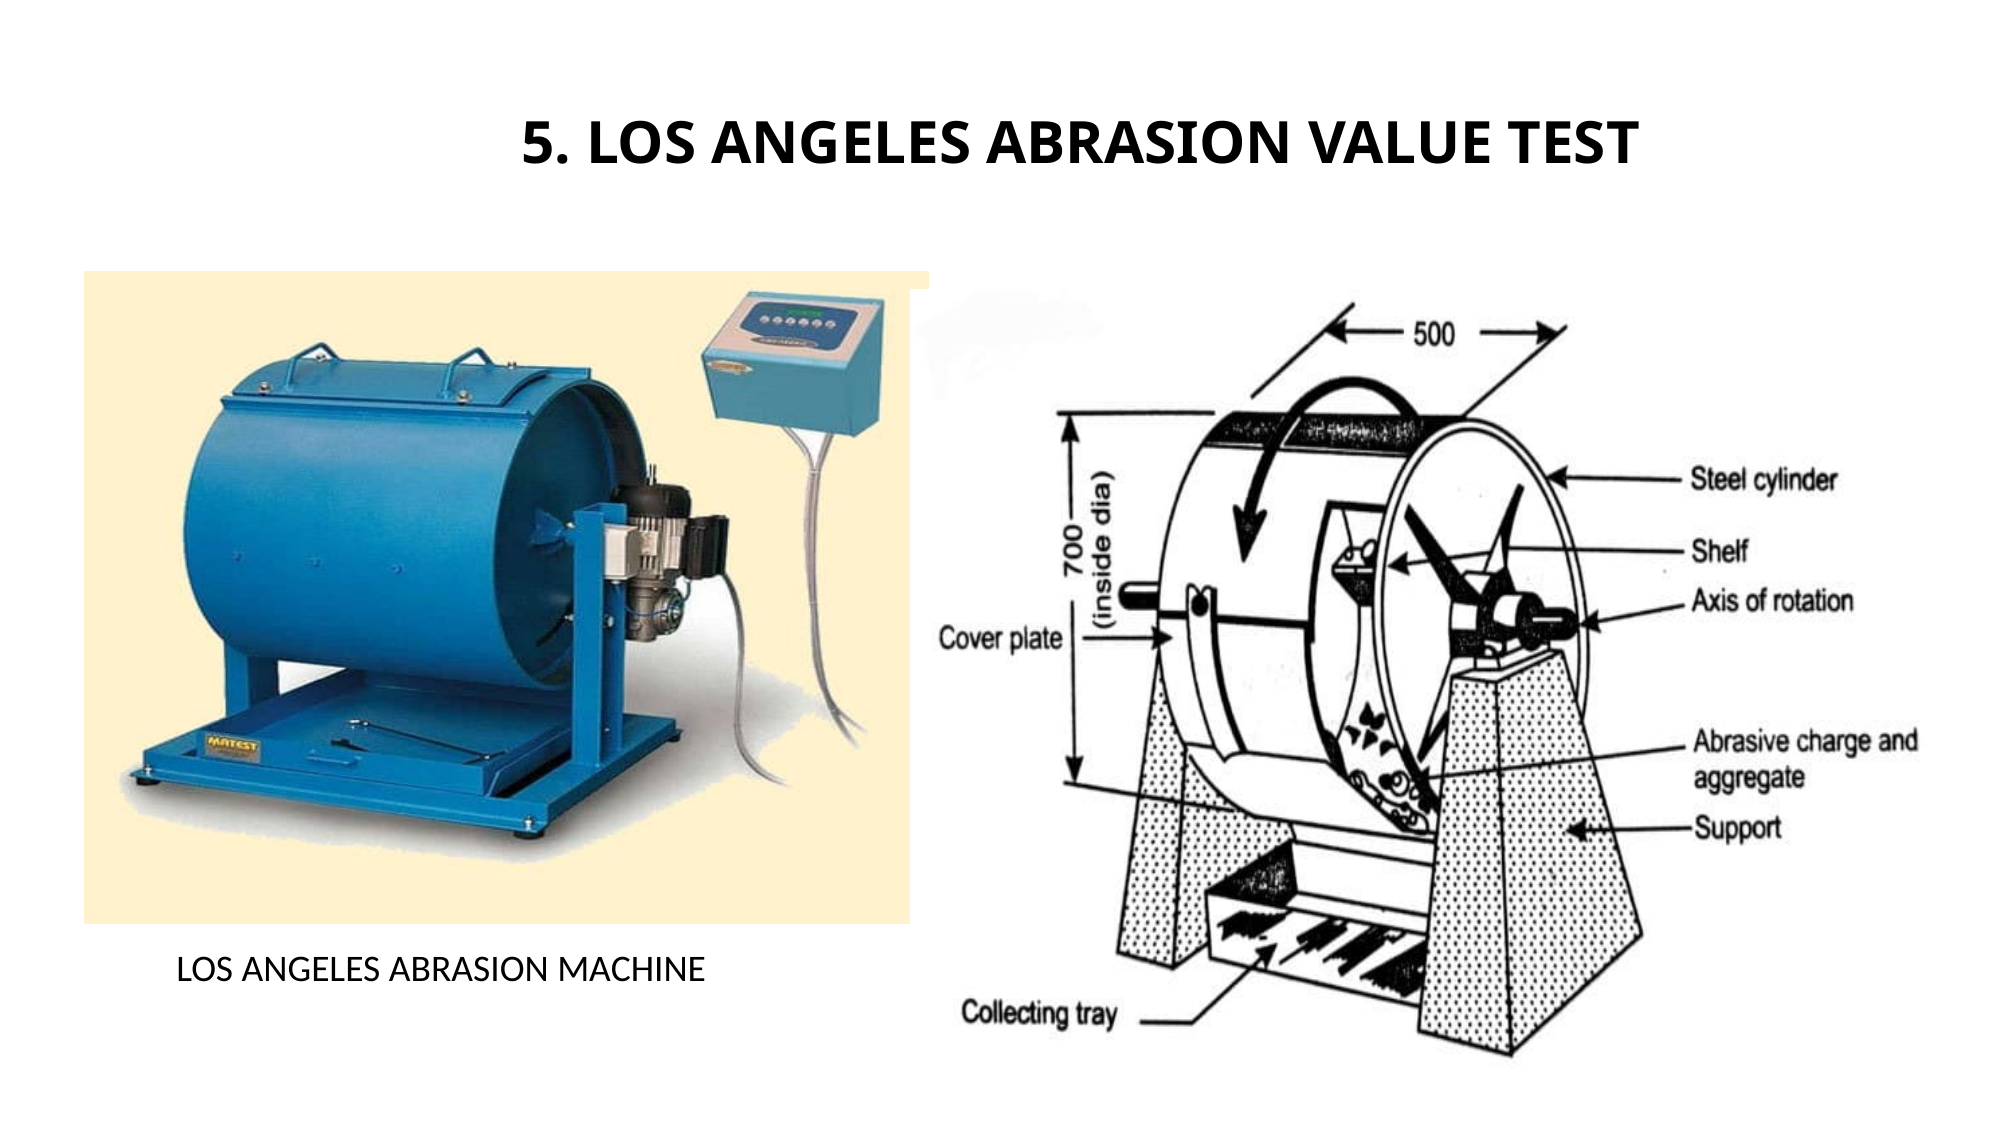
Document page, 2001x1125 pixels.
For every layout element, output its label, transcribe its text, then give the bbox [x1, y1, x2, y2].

text_box LOS ANGELES ABRASION MACHINE [161, 941, 910, 1049]
text_box 5. LOS ANGELES ABRASION VALUE TEST [506, 105, 1683, 289]
picture [84, 271, 1941, 1072]
